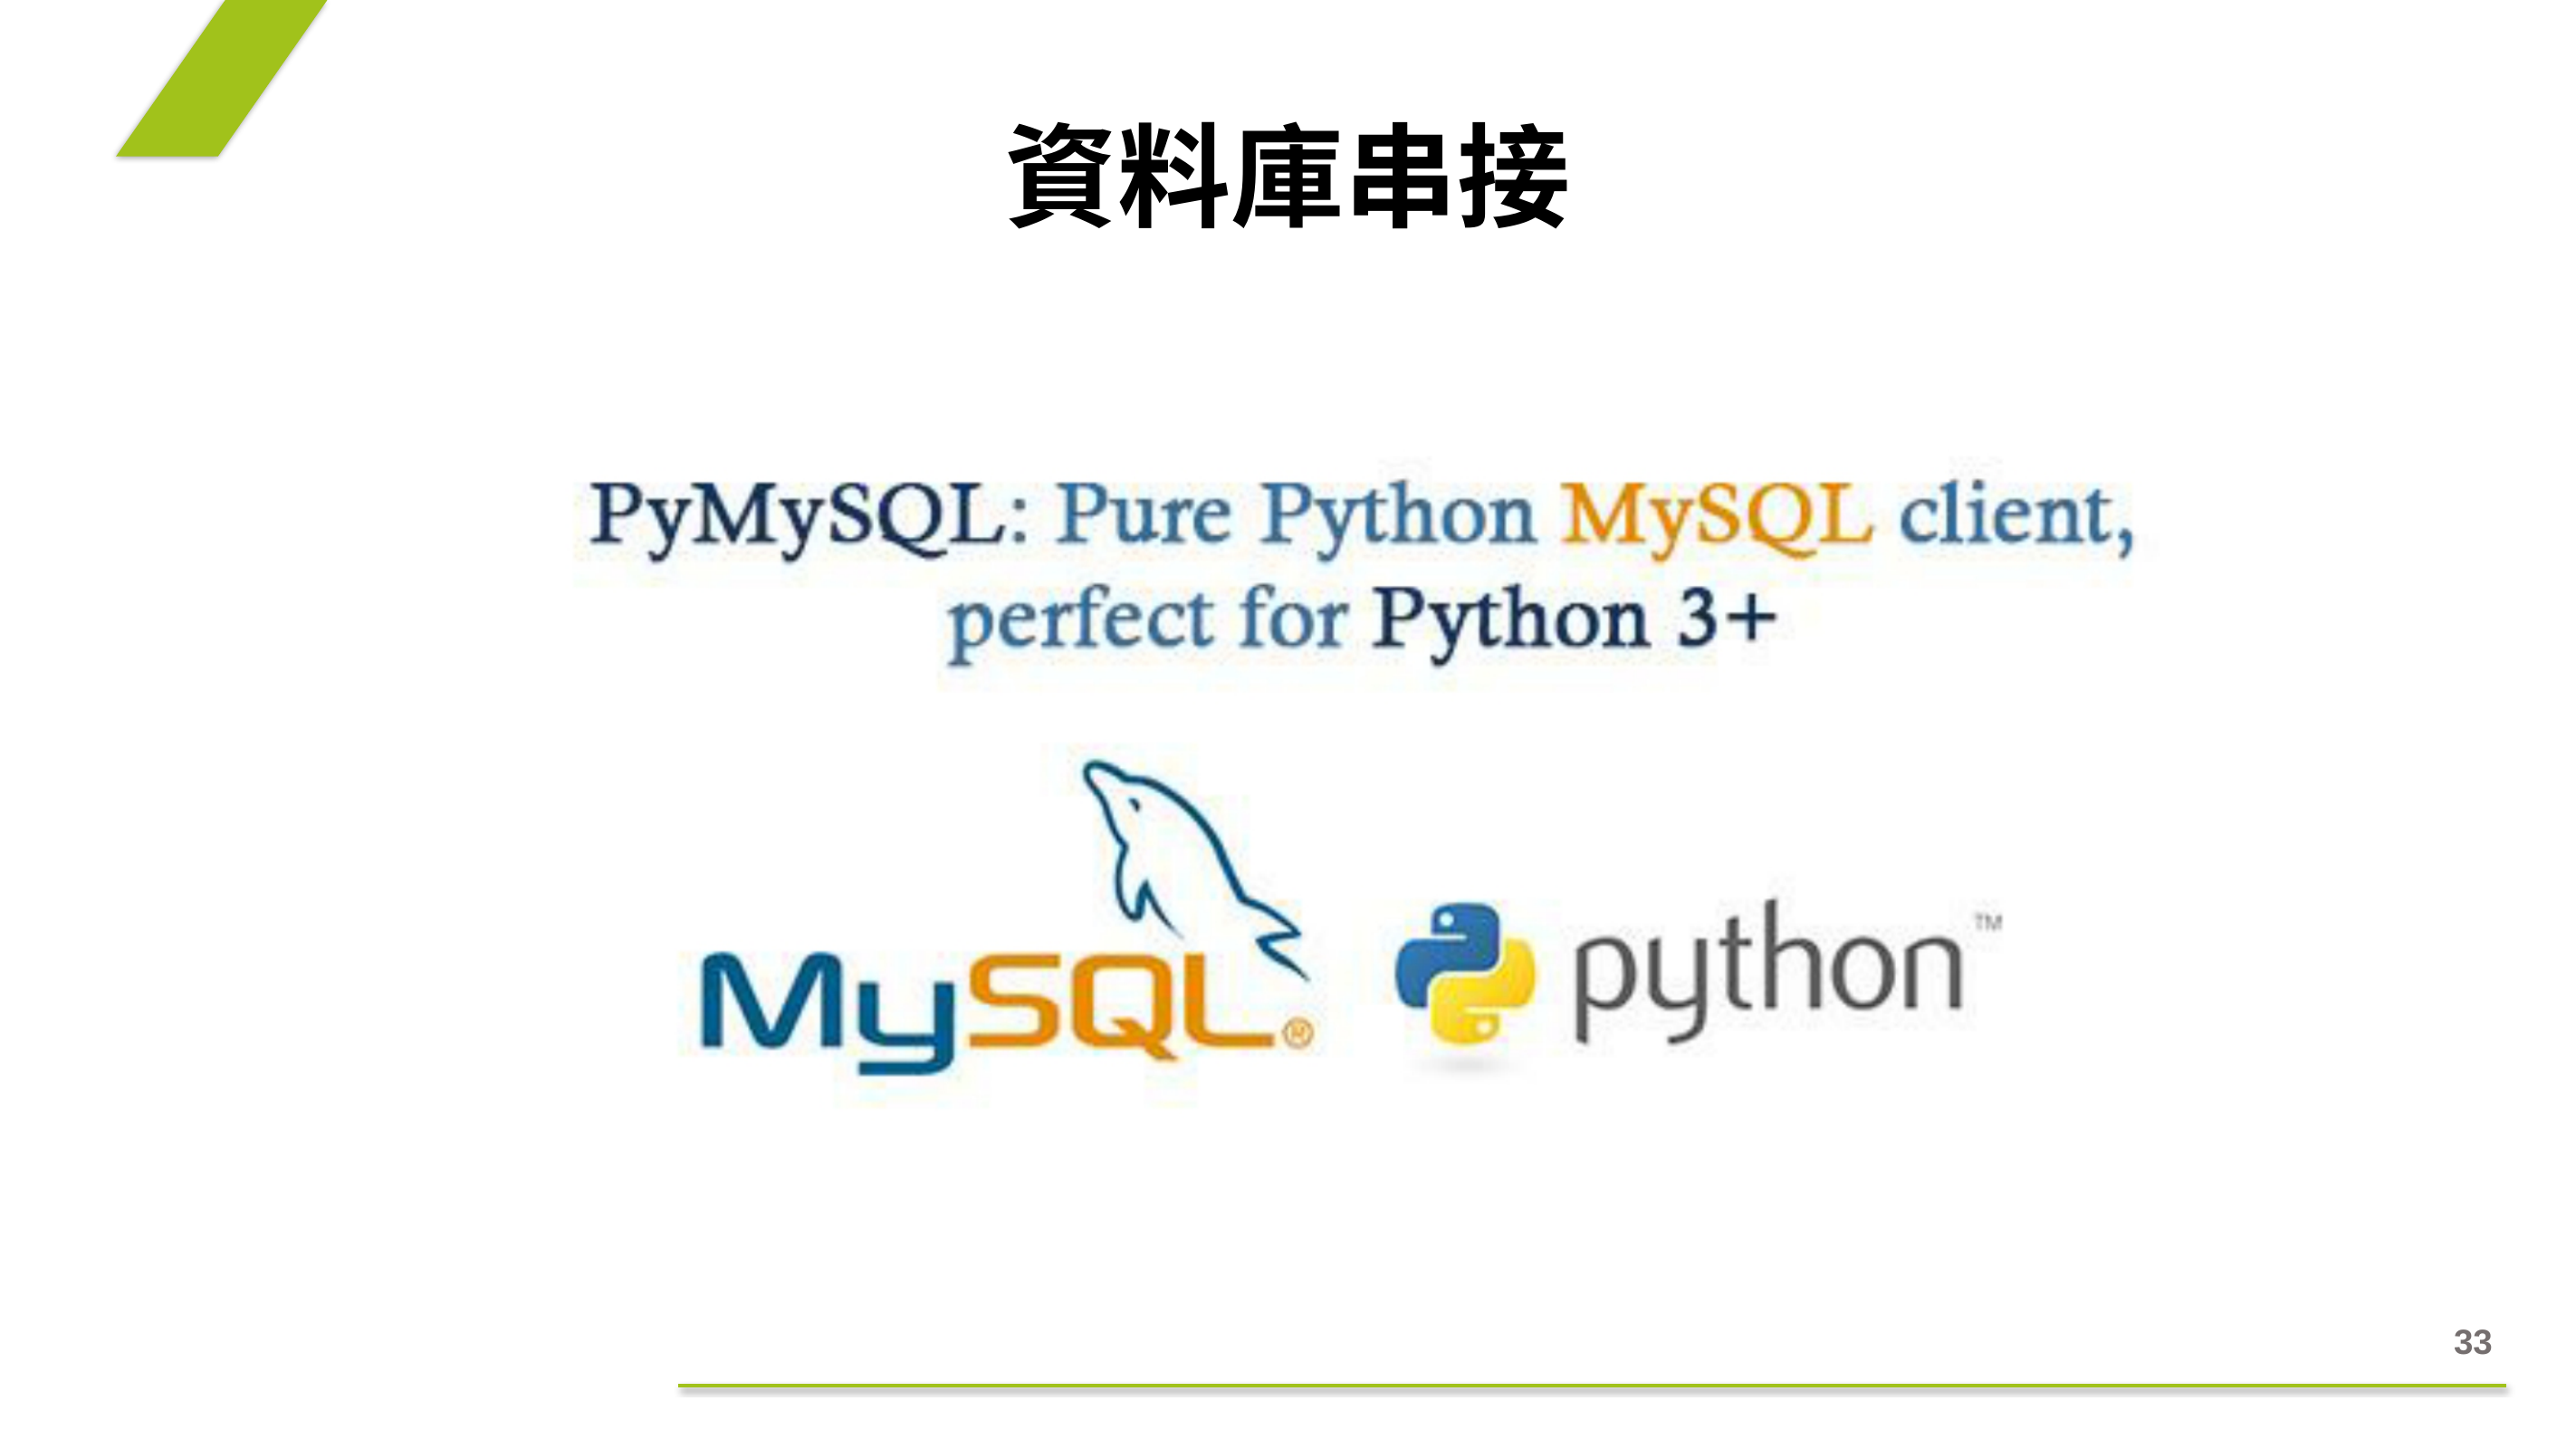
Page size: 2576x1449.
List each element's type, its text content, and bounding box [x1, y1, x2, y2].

text_box 資料庫串接 [1004, 91, 1590, 242]
text_box [678, 1384, 2507, 1387]
text_box [114, 0, 330, 158]
text_box 33 [2454, 1319, 2512, 1362]
picture [311, 378, 2263, 1133]
